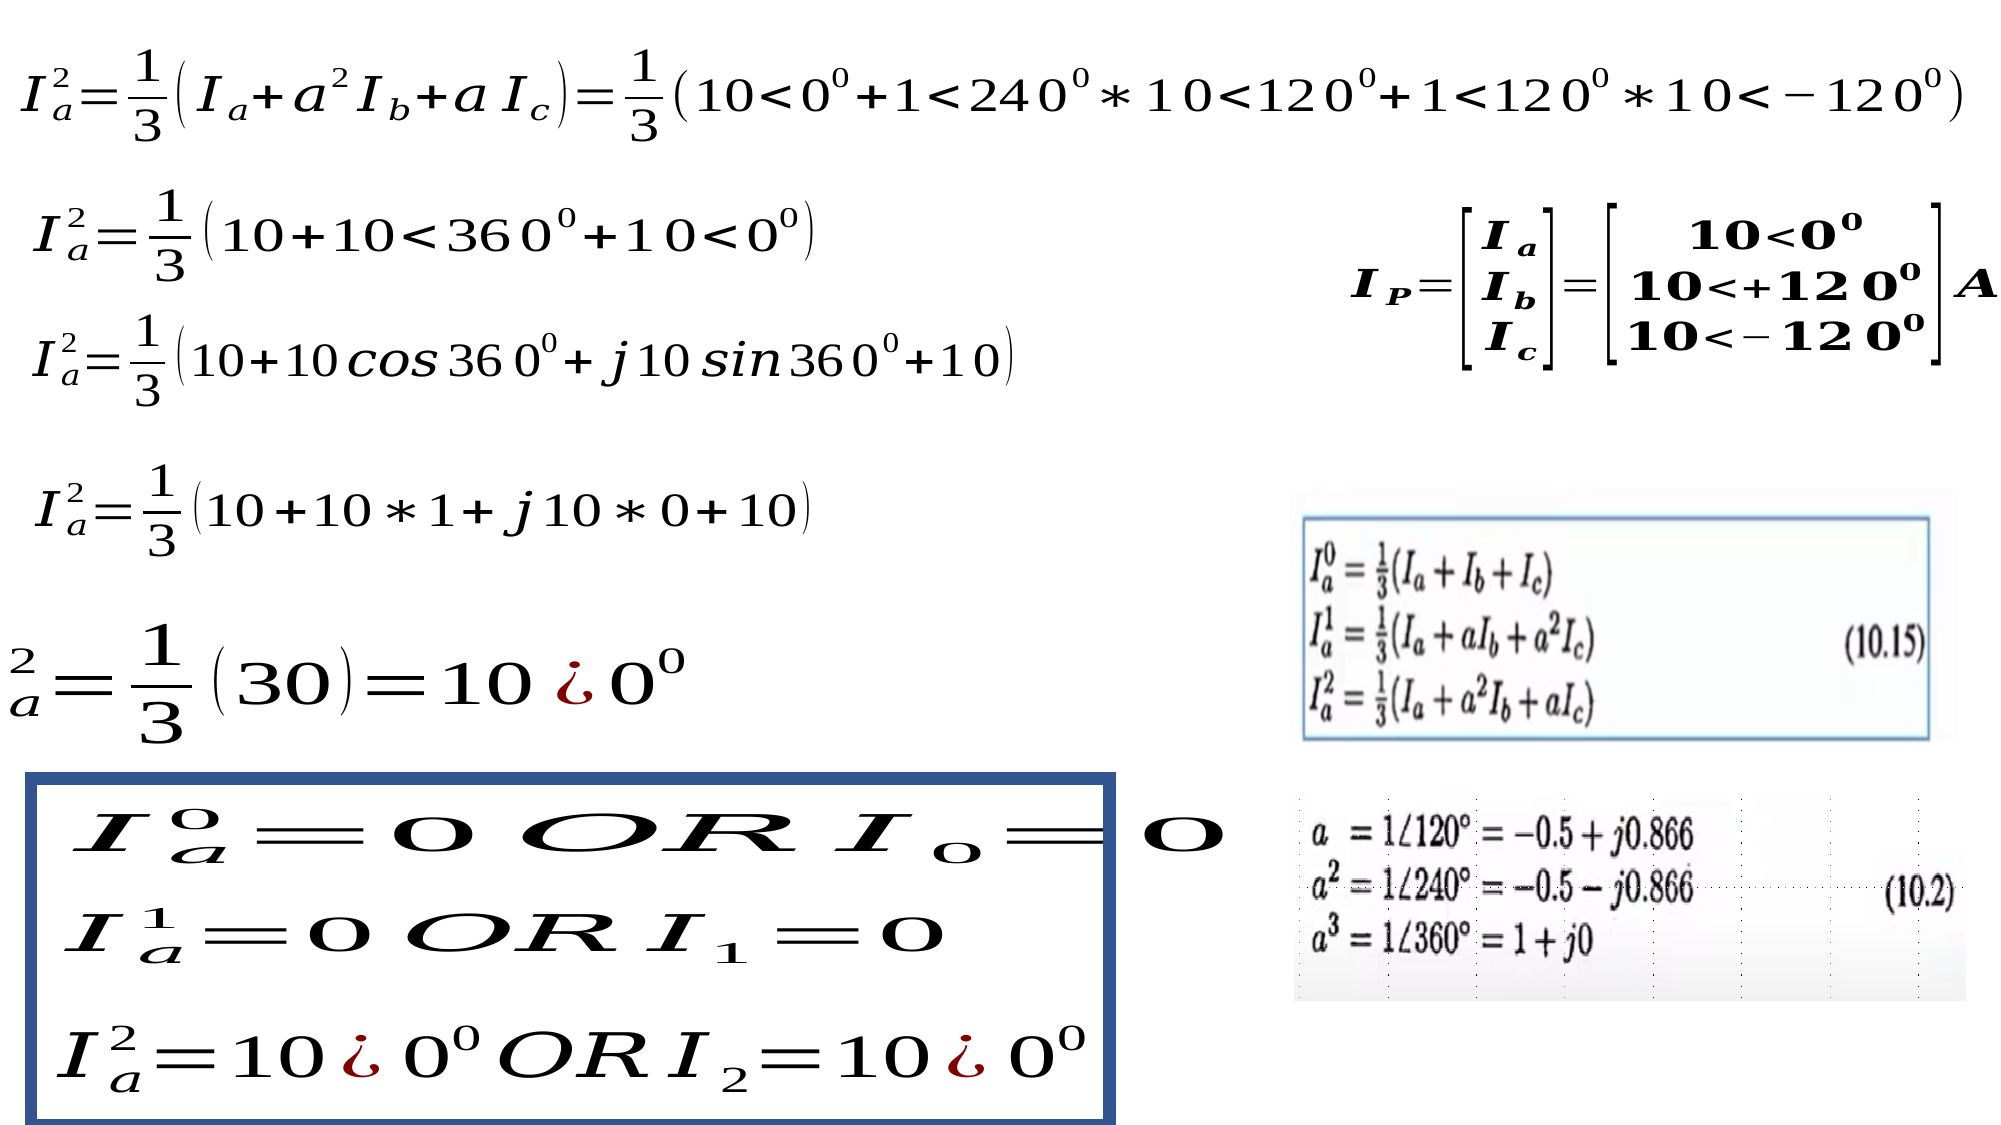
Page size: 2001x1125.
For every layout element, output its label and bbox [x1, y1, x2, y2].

text_box [30, 777, 1110, 1125]
picture [1294, 793, 1966, 1001]
picture [1289, 490, 1958, 765]
